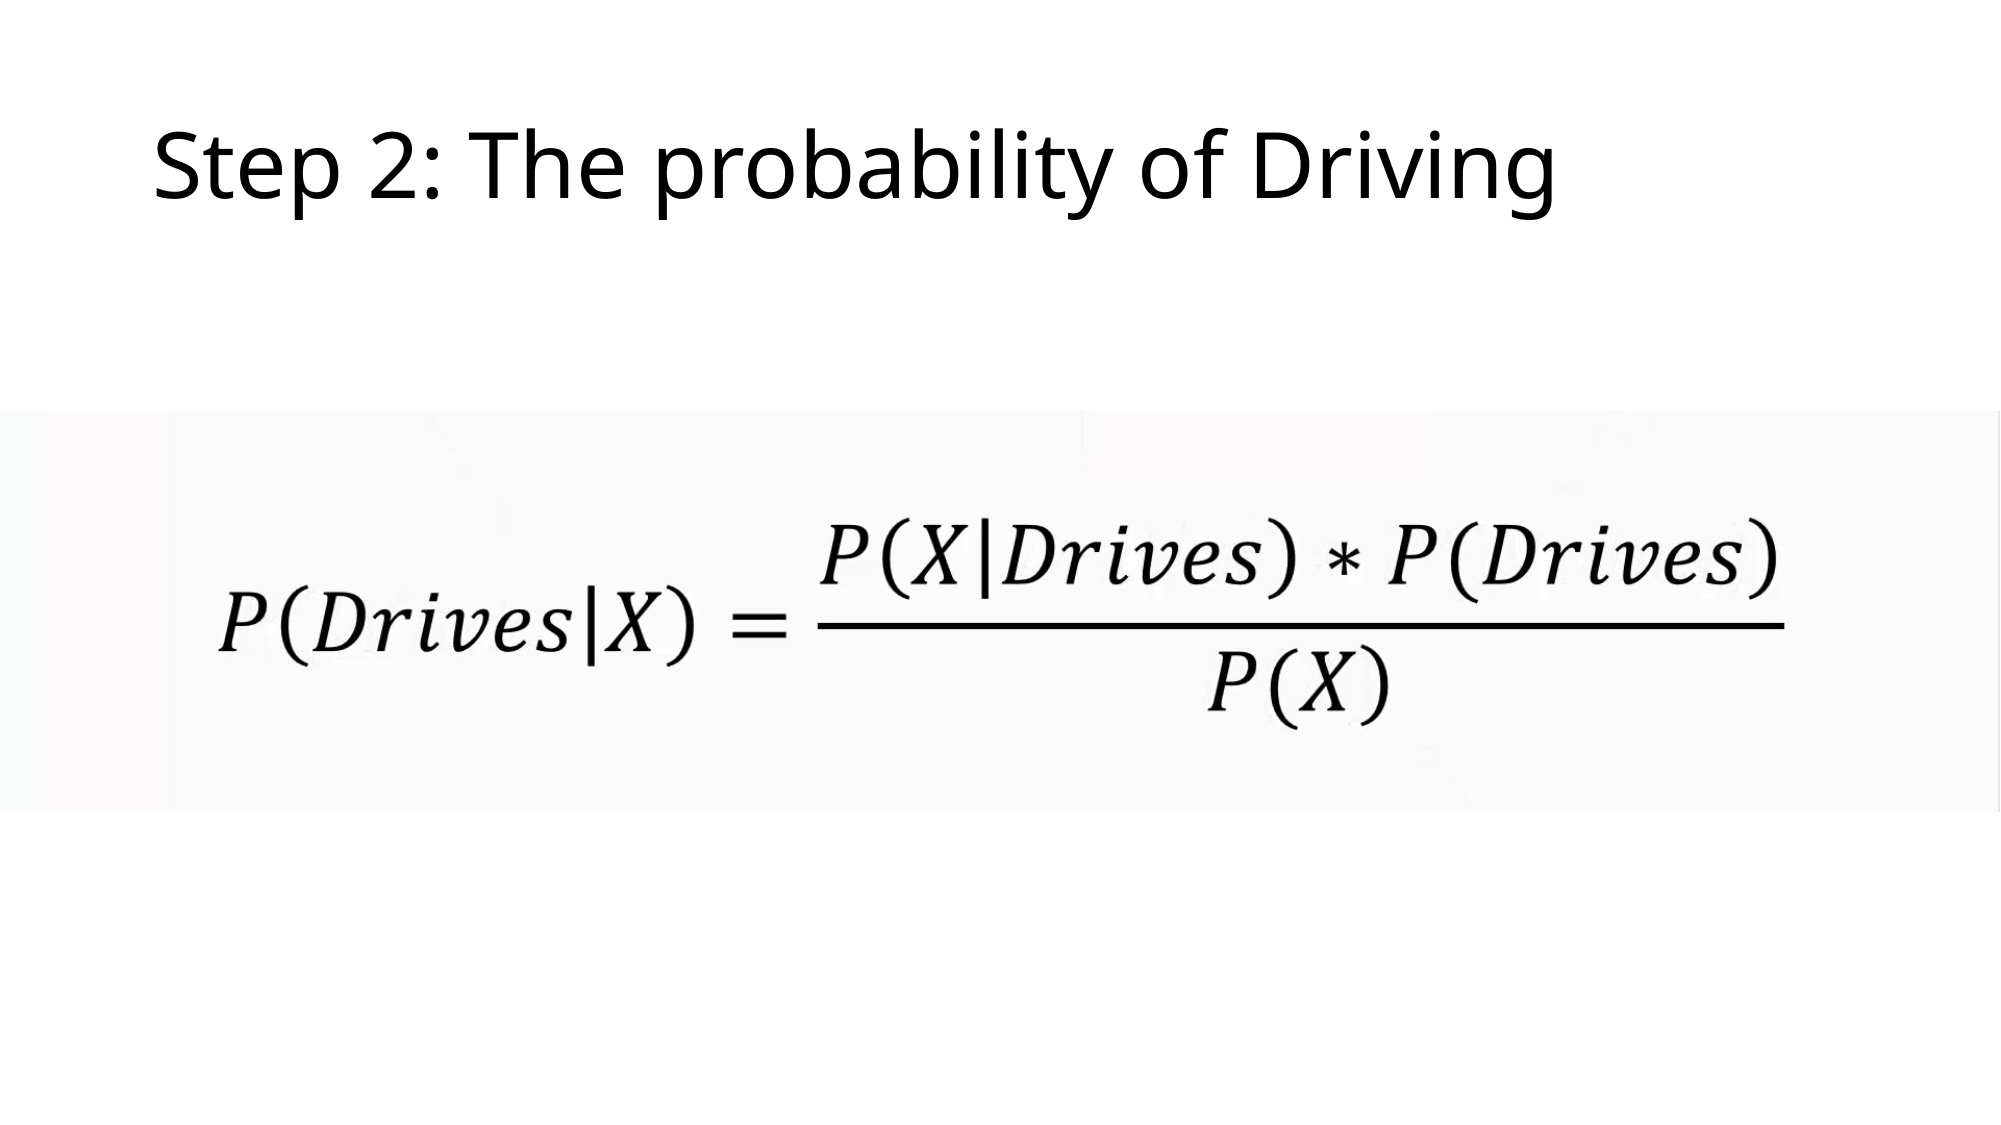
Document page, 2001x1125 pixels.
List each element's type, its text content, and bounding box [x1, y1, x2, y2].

title Step 2: The probability of Driving [137, 59, 1863, 278]
picture [0, 411, 2000, 812]
